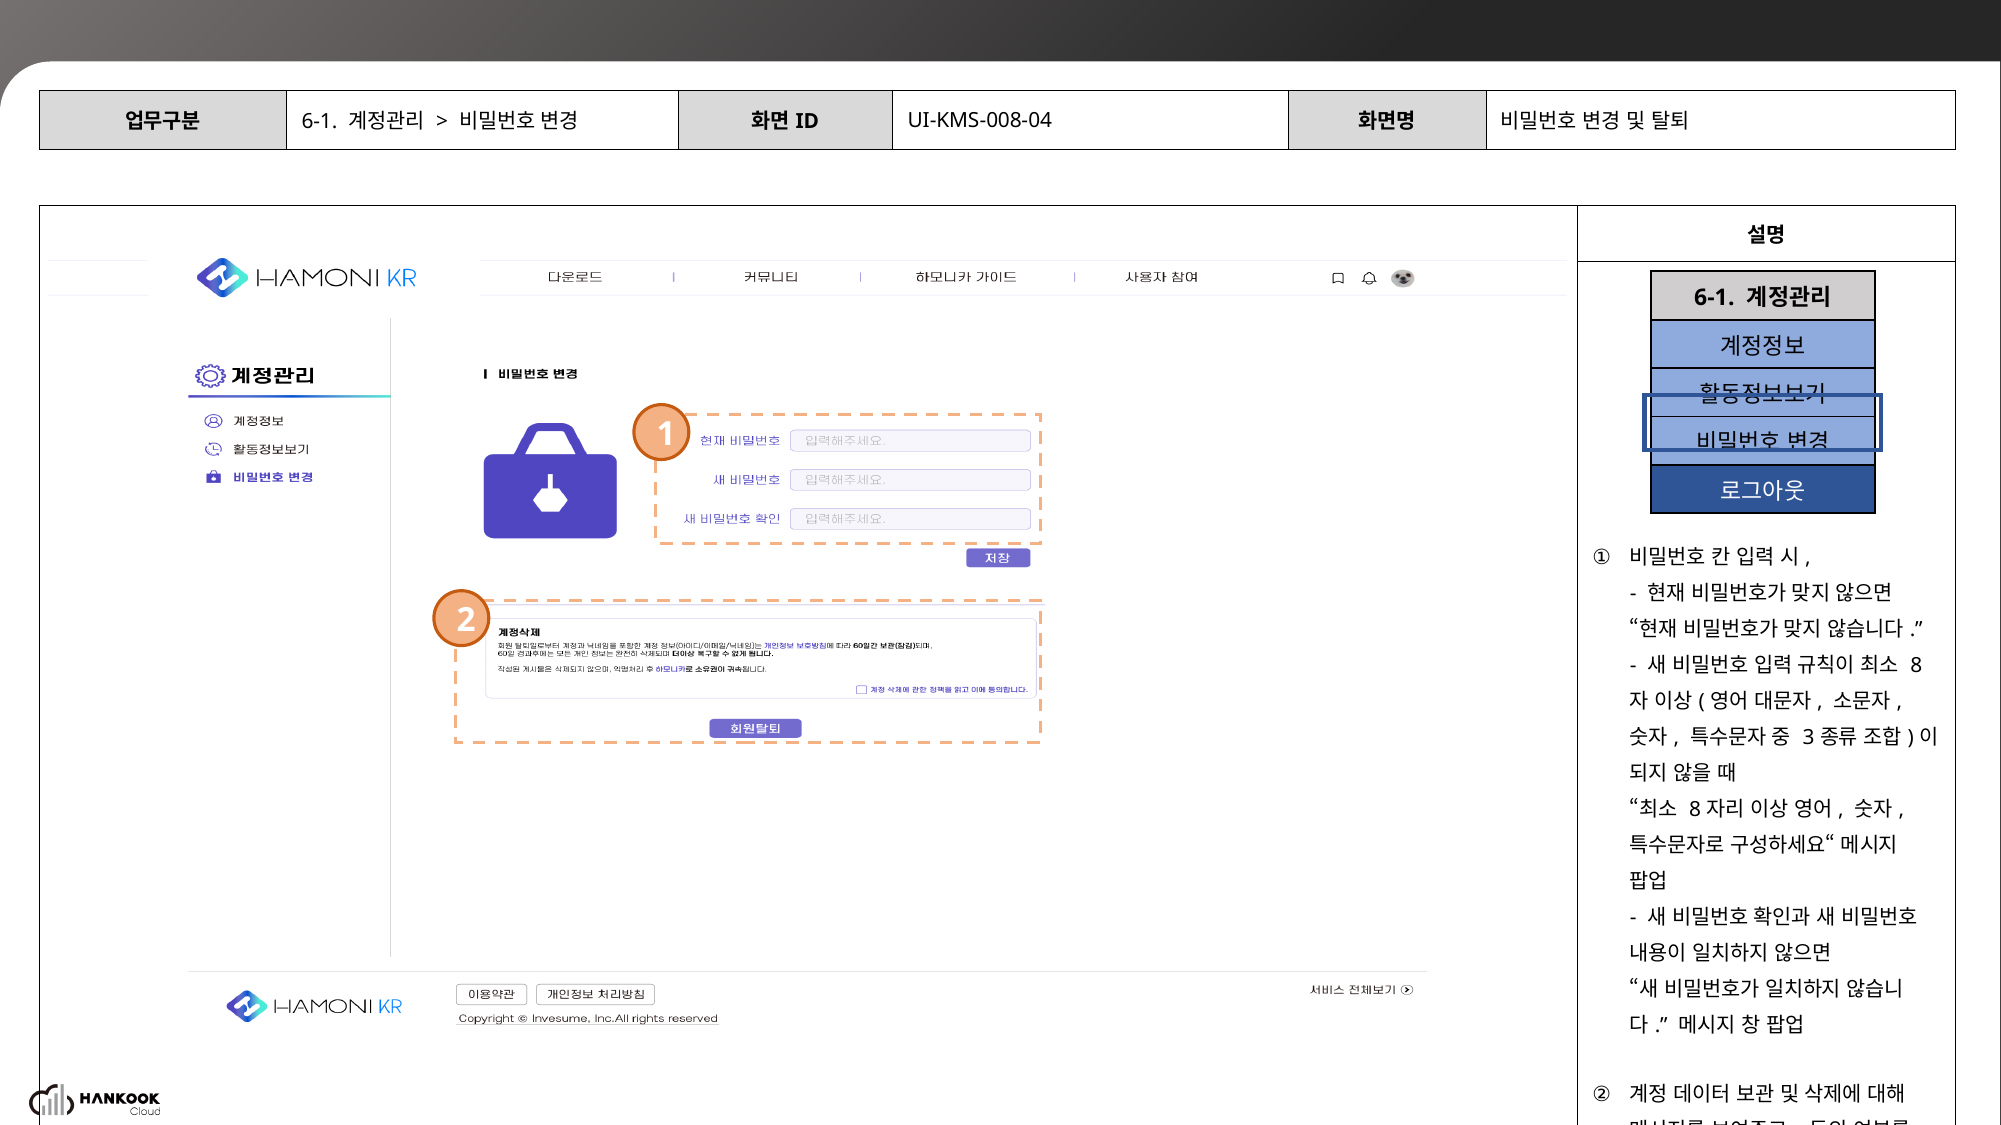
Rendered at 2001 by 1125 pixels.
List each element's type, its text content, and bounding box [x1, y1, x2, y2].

text_box [1644, 394, 1882, 451]
table_header 6-1. 계정관리 > 비밀번호 변경 [287, 91, 678, 149]
table_header 설명 [1578, 206, 1955, 261]
picture [29, 1084, 39, 1116]
table_header 업무구분 [40, 91, 286, 149]
table_header 화면명 [1289, 91, 1486, 149]
table_cell 로그아웃 [1652, 466, 1874, 512]
table_cell 계정정보 [1652, 321, 1874, 367]
table_header 화면ID [679, 91, 892, 149]
table_cell 비밀번호 칸 입력 시, - 현재 비밀번호가 맞지 않으면 “현재 비밀번호가 맞지 않습니다.” - 새 비밀번호 입력 규칙이 최소 8자 이상(영어 대문자, 소문자, 숫자, 특수문자 중 3종류 조합)이 되지 않을 때 “최소 8자리 이상 영어, 숫자, 특수문자로 구성하세요“ 메시지 팝업 - 새 비밀번호 확인과 새 비밀번호 내용이 일치하지 않으면 “새 비밀번호가 일치하지 않습니다.” 메시지 창 팝업 계정 데이터 보관 및 삭제에 대해 메시지를 보여주고, 동의 여부를 체크박스로 표시. - “회원탈퇴” 버튼 클릭 시 로그아웃 & 메인화면 [1578, 262, 1955, 1125]
table_header 비밀번호 변경 및 탈퇴 [1487, 91, 1955, 149]
table_cell 활동정보보기 [1652, 369, 1874, 394]
picture [48, 215, 1567, 1045]
table_header 6-1. 계정관리 [1652, 272, 1874, 319]
table_header [40, 206, 1577, 1125]
table_header UI-KMS-008-04 [893, 91, 1288, 149]
table_cell 비밀번호 변경 [1652, 451, 1874, 464]
